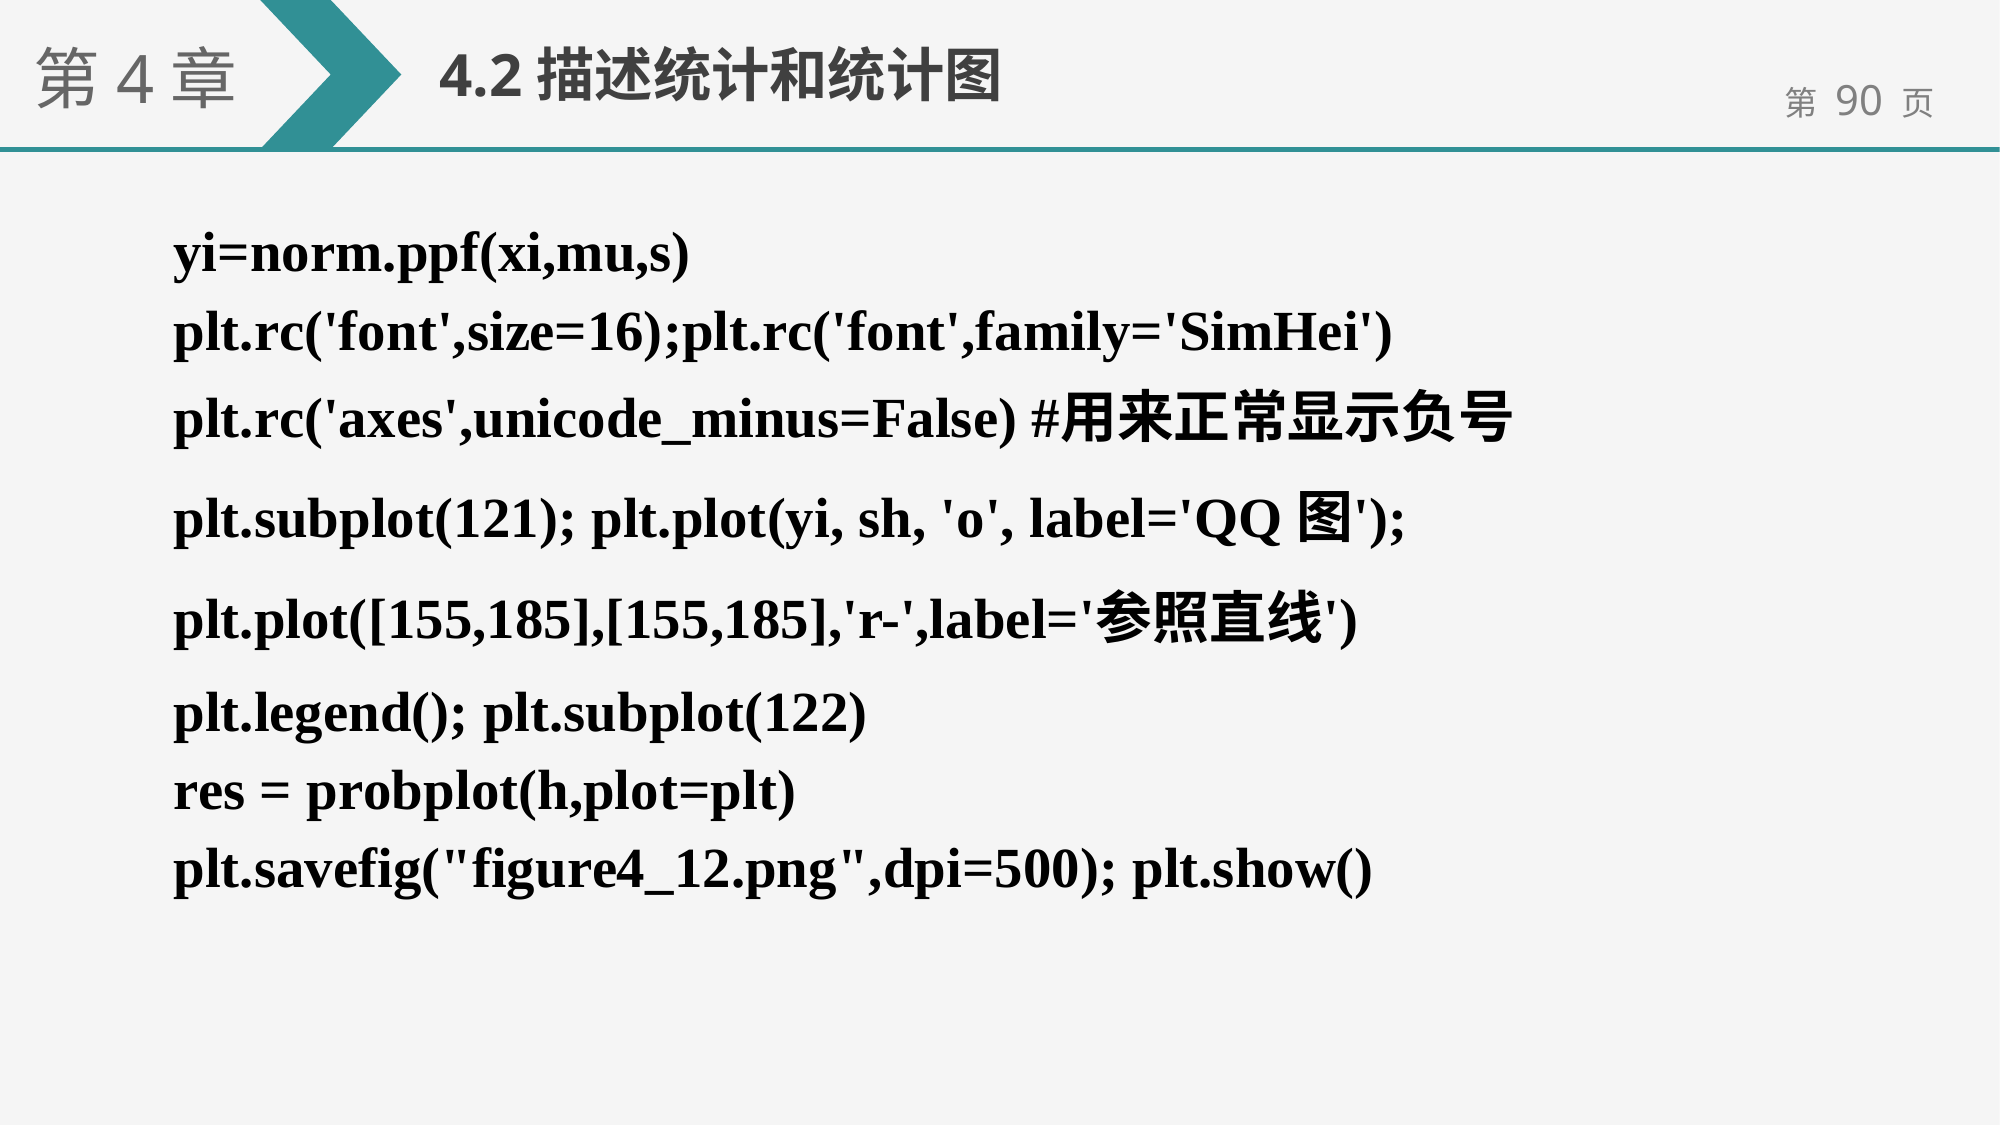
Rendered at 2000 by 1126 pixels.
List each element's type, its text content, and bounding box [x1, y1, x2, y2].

text_box [258, 0, 403, 148]
text_box 4.2描述统计和统计图 [424, 31, 1366, 116]
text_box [59, 218, 1907, 944]
text_box 第4章 [19, 29, 253, 125]
